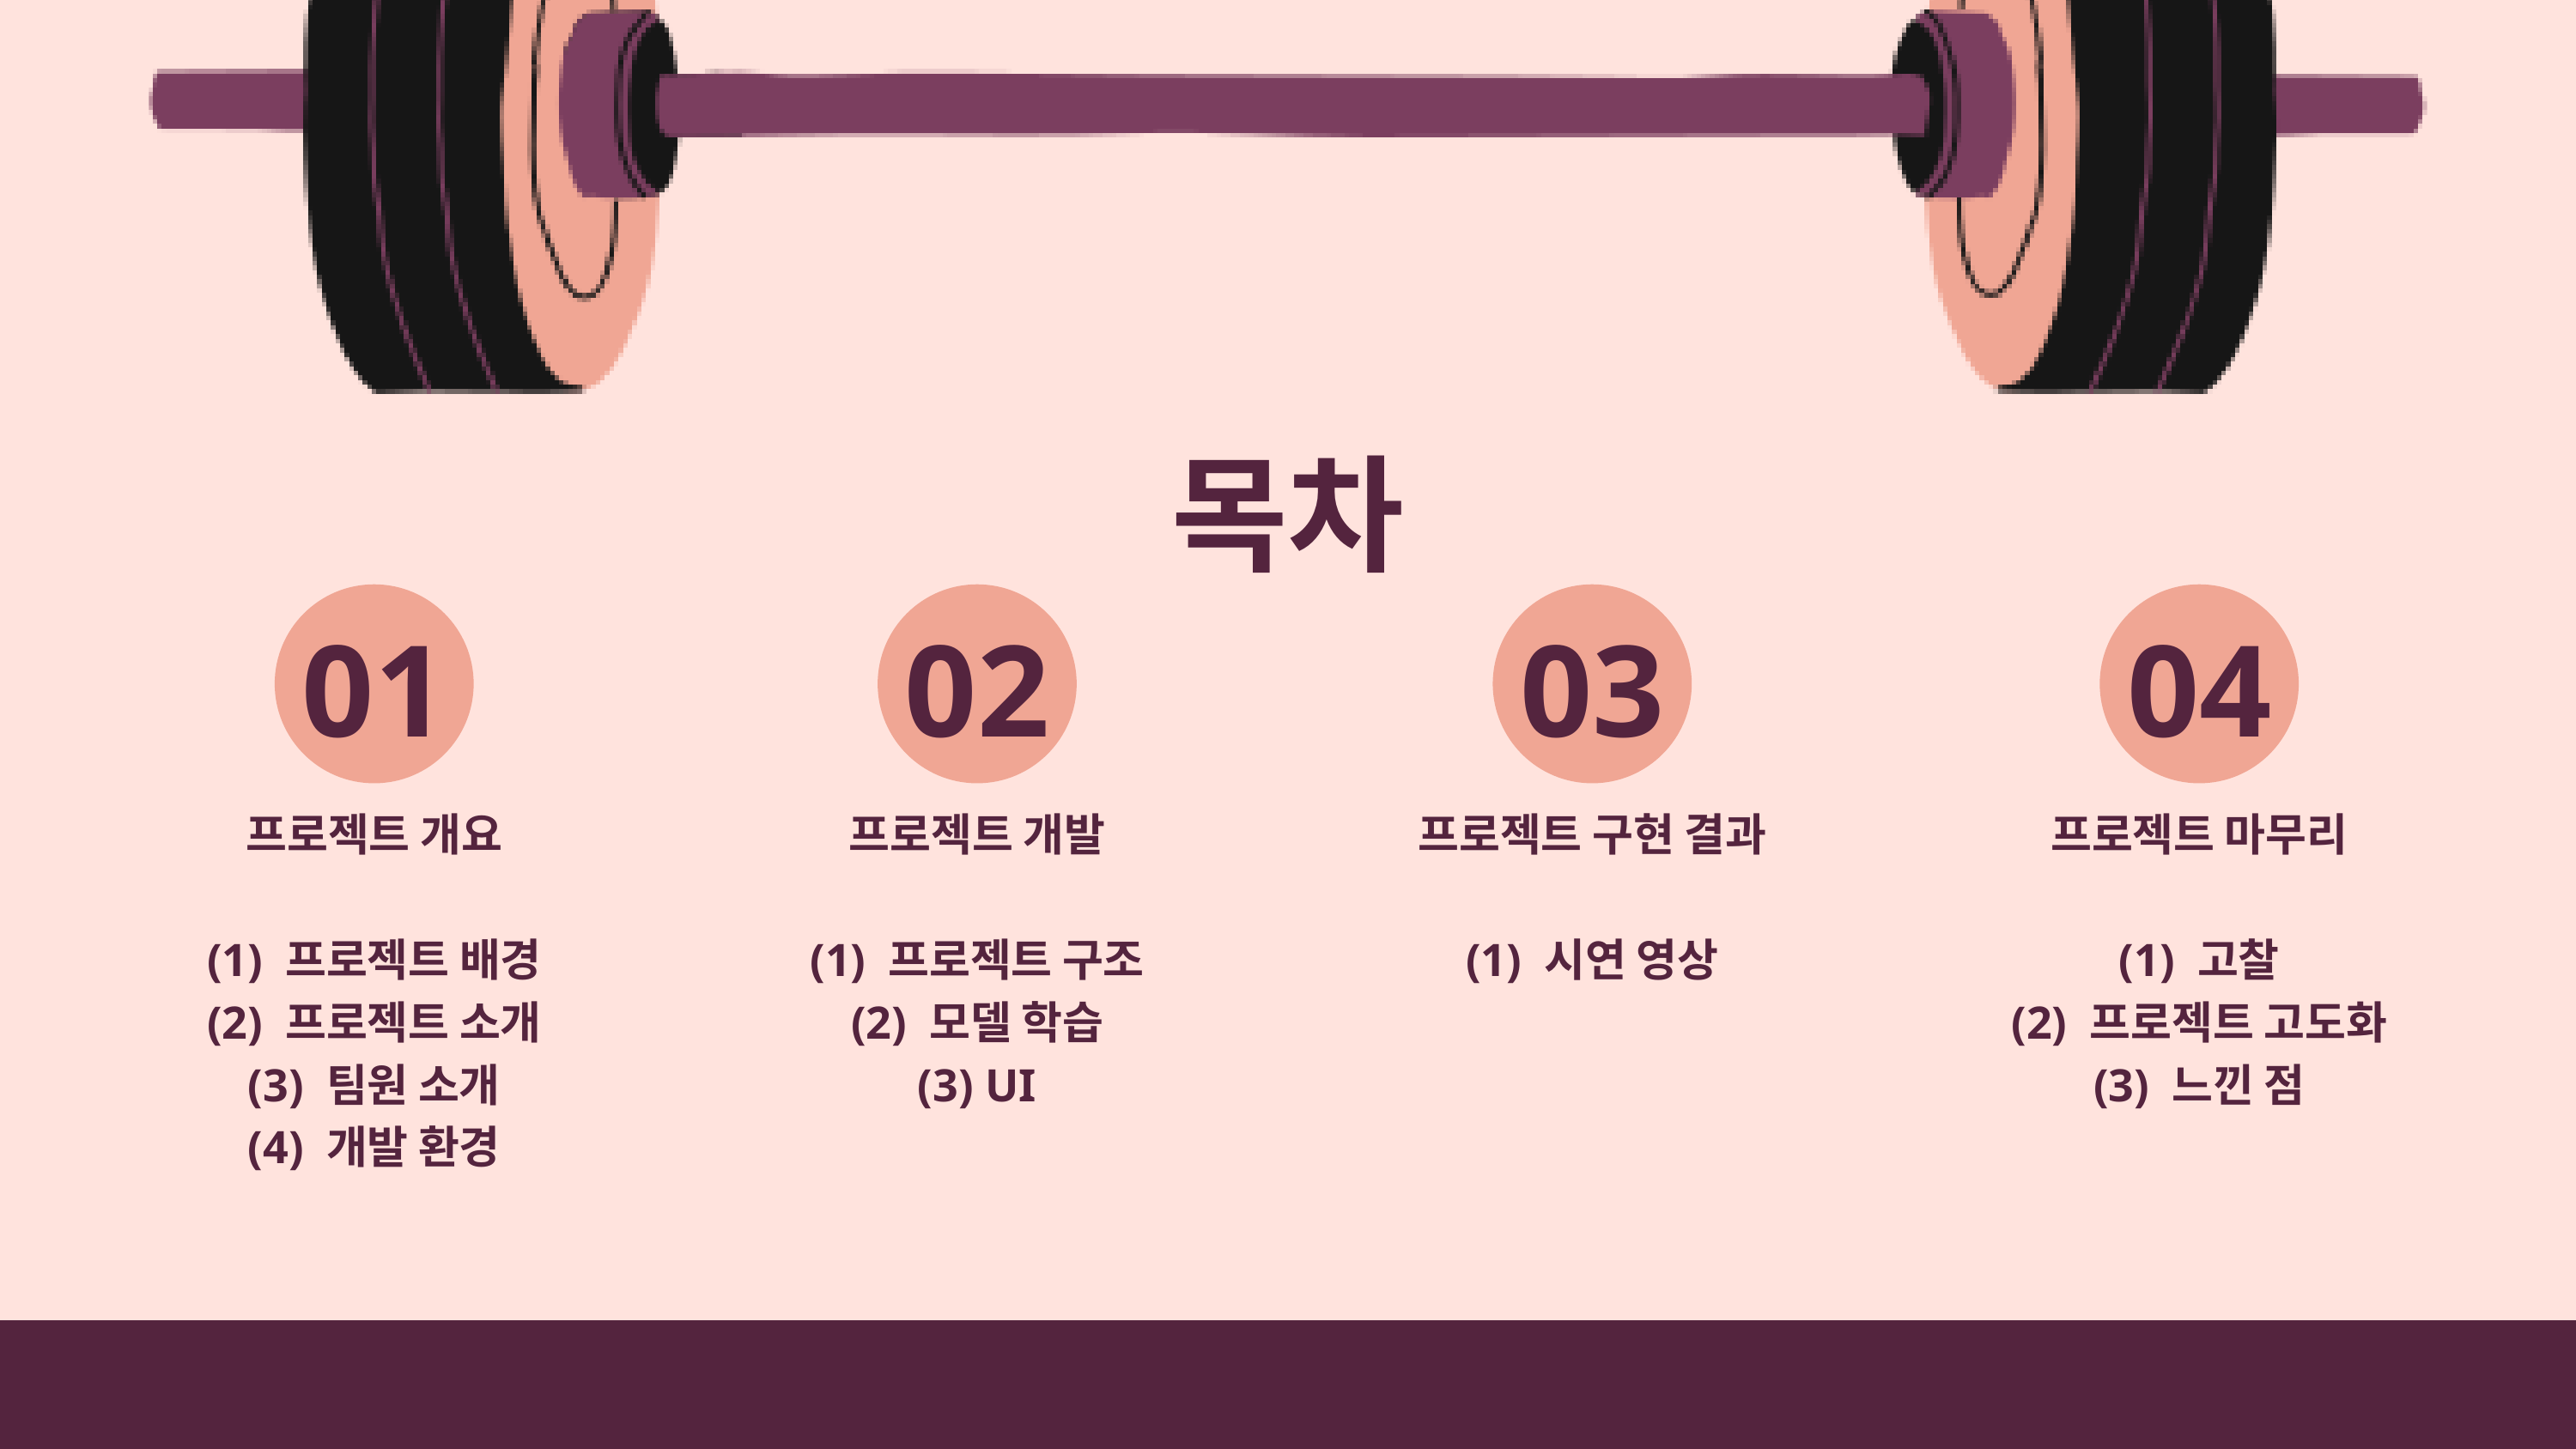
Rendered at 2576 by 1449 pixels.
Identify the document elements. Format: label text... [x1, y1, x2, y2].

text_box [274, 584, 474, 784]
text_box 프로젝트 구현 결과 (1) 시연 영상 [1270, 797, 1914, 985]
text_box 목차 [144, 409, 2431, 588]
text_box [2099, 584, 2300, 784]
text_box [1492, 584, 1692, 784]
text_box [877, 584, 1078, 784]
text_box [0, 1294, 2576, 1449]
text_box 프로젝트 개요 (1) 프로젝트 배경 (2) 프로젝트 소개 (3) 팀원 소개 (4) 개발 환경 [52, 797, 696, 1173]
text_box 프로젝트 개발 (1) 프로젝트 구조 (2) 모델 학습 (3) UI [655, 797, 1299, 1111]
text_box [149, 0, 2427, 394]
text_box 프로젝트 마무리 (1) 고찰 (2) 프로젝트 고도화 (3) 느낀 점 [1877, 797, 2521, 1111]
